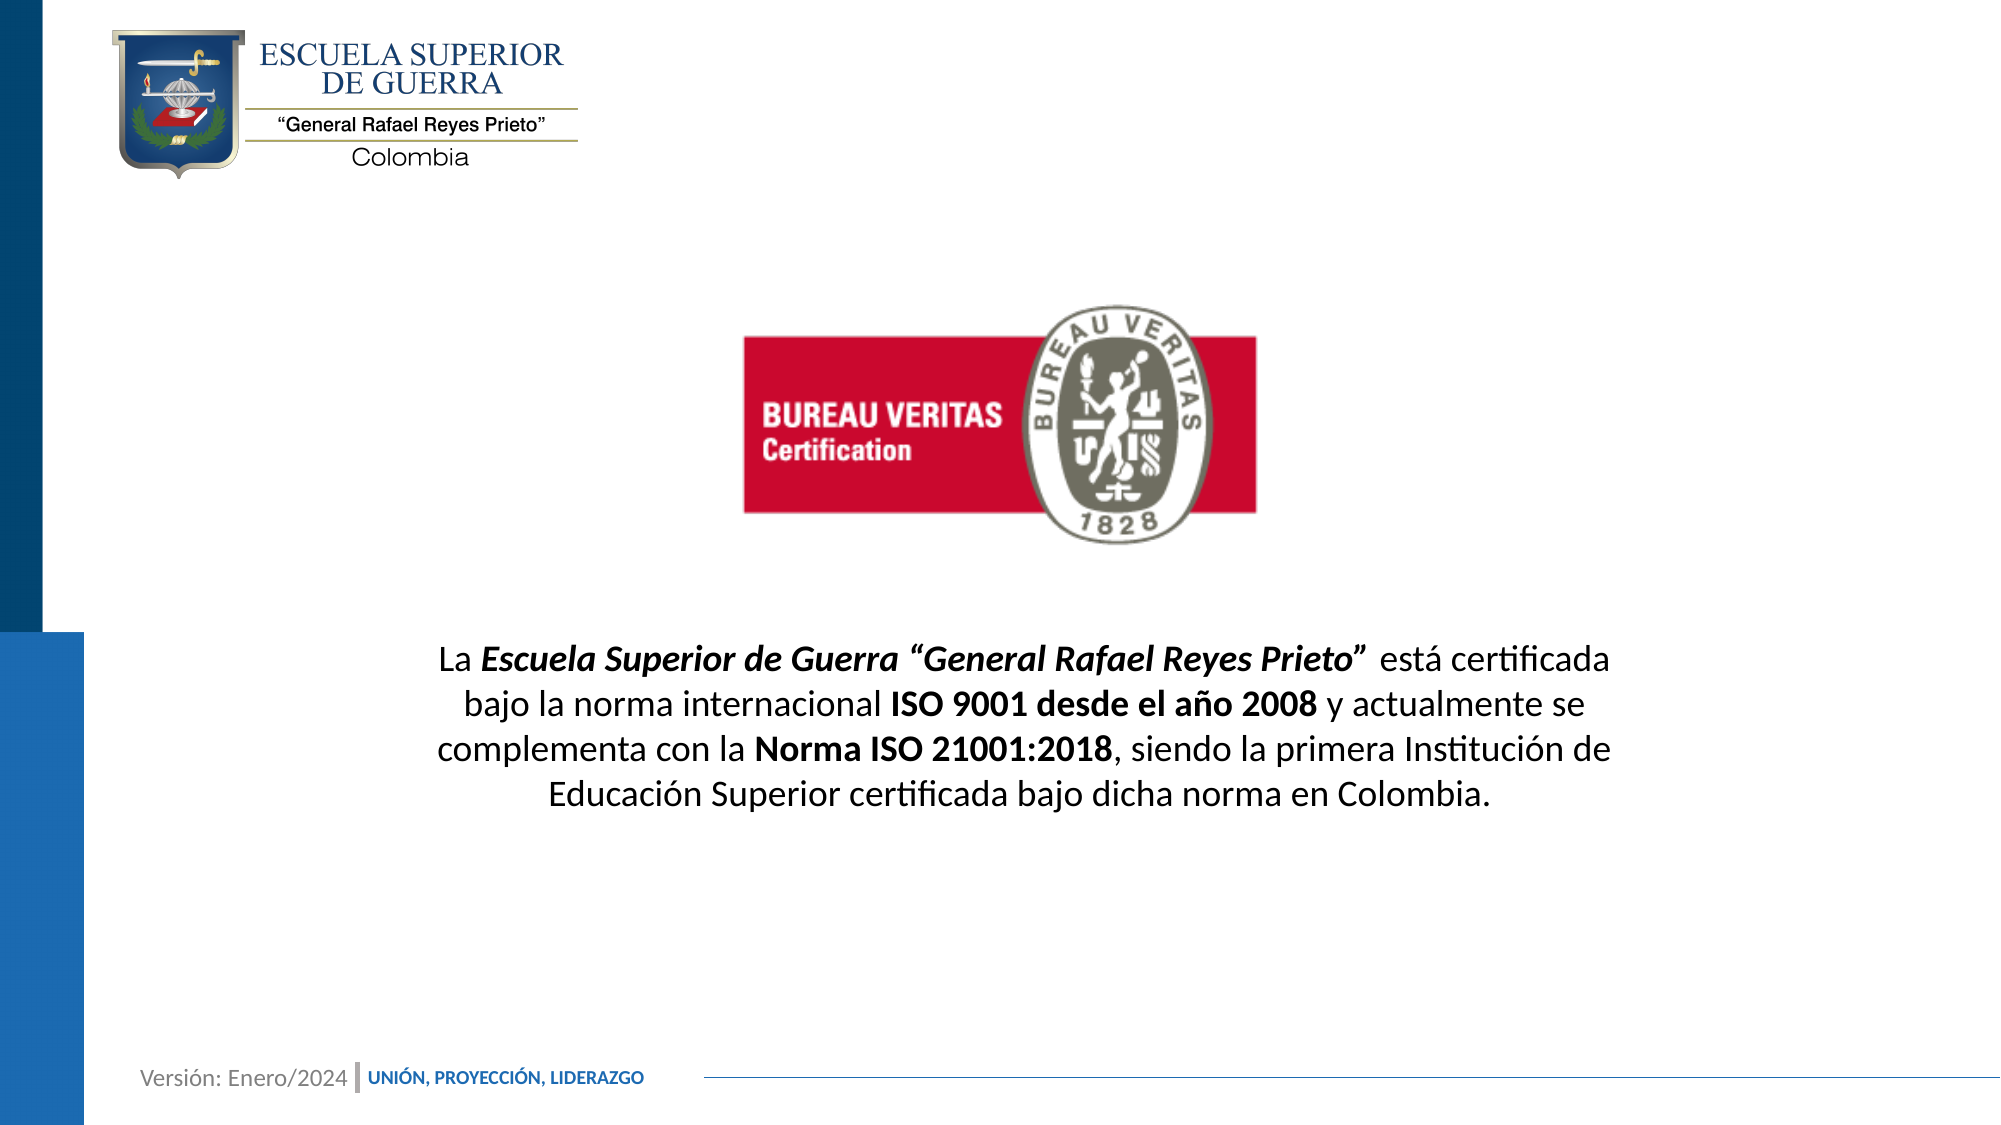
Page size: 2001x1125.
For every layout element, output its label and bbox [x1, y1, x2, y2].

picture [110, 26, 589, 185]
picture [731, 300, 1270, 559]
picture [0, 0, 84, 1125]
